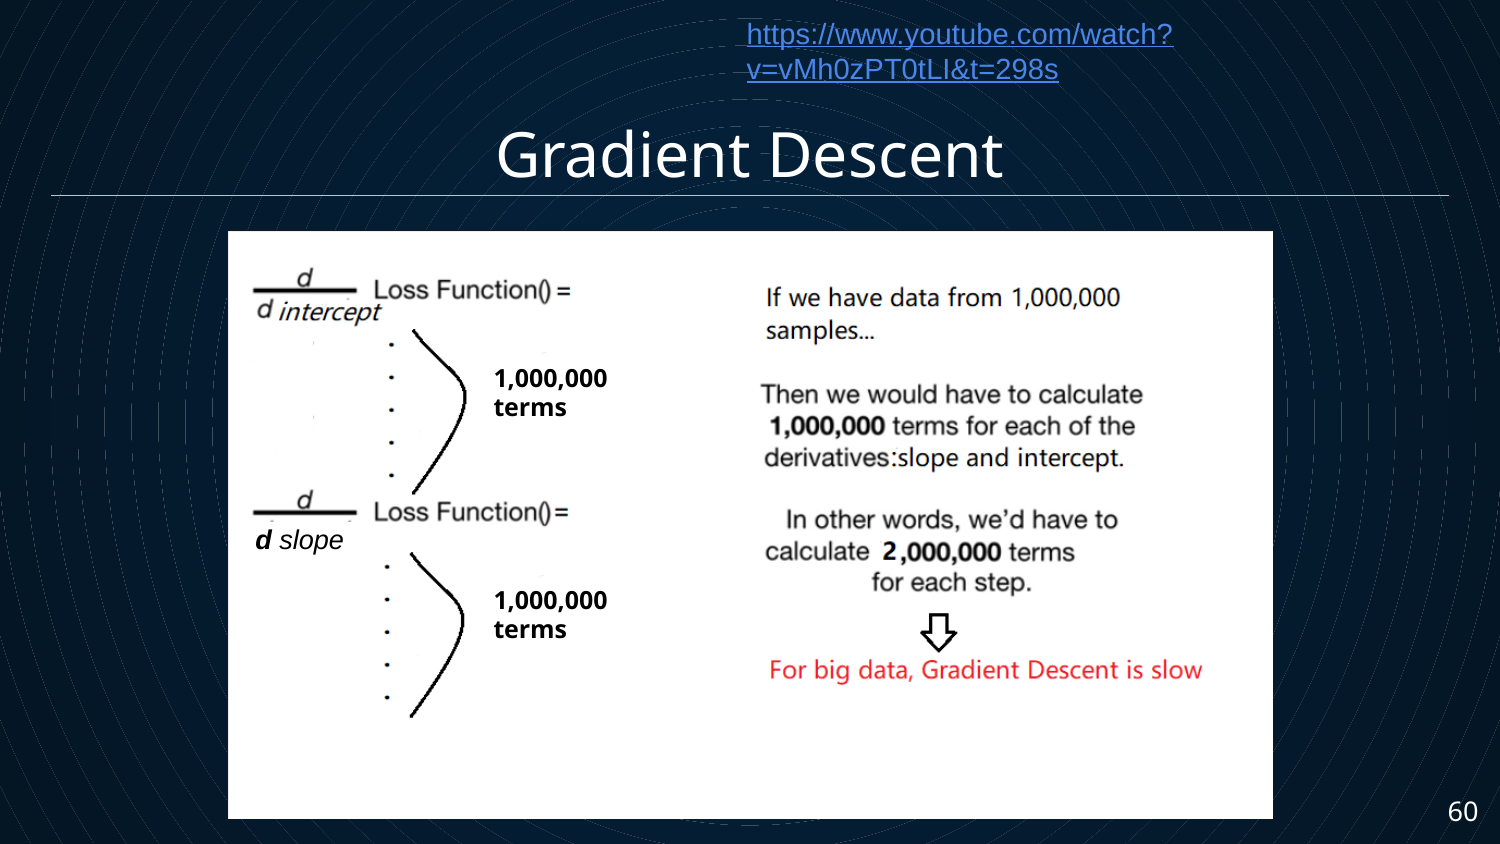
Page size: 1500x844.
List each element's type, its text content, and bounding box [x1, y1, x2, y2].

title Gradient Descent [51, 25, 1449, 195]
text_box https://www.youtube.com/watch?v=vMh0zPT0tLI&t=298s [731, 0, 1500, 65]
title Gradient Descent [51, 201, 1449, 206]
picture [226, 229, 1273, 819]
slide_number ‹#› [1403, 779, 1494, 844]
